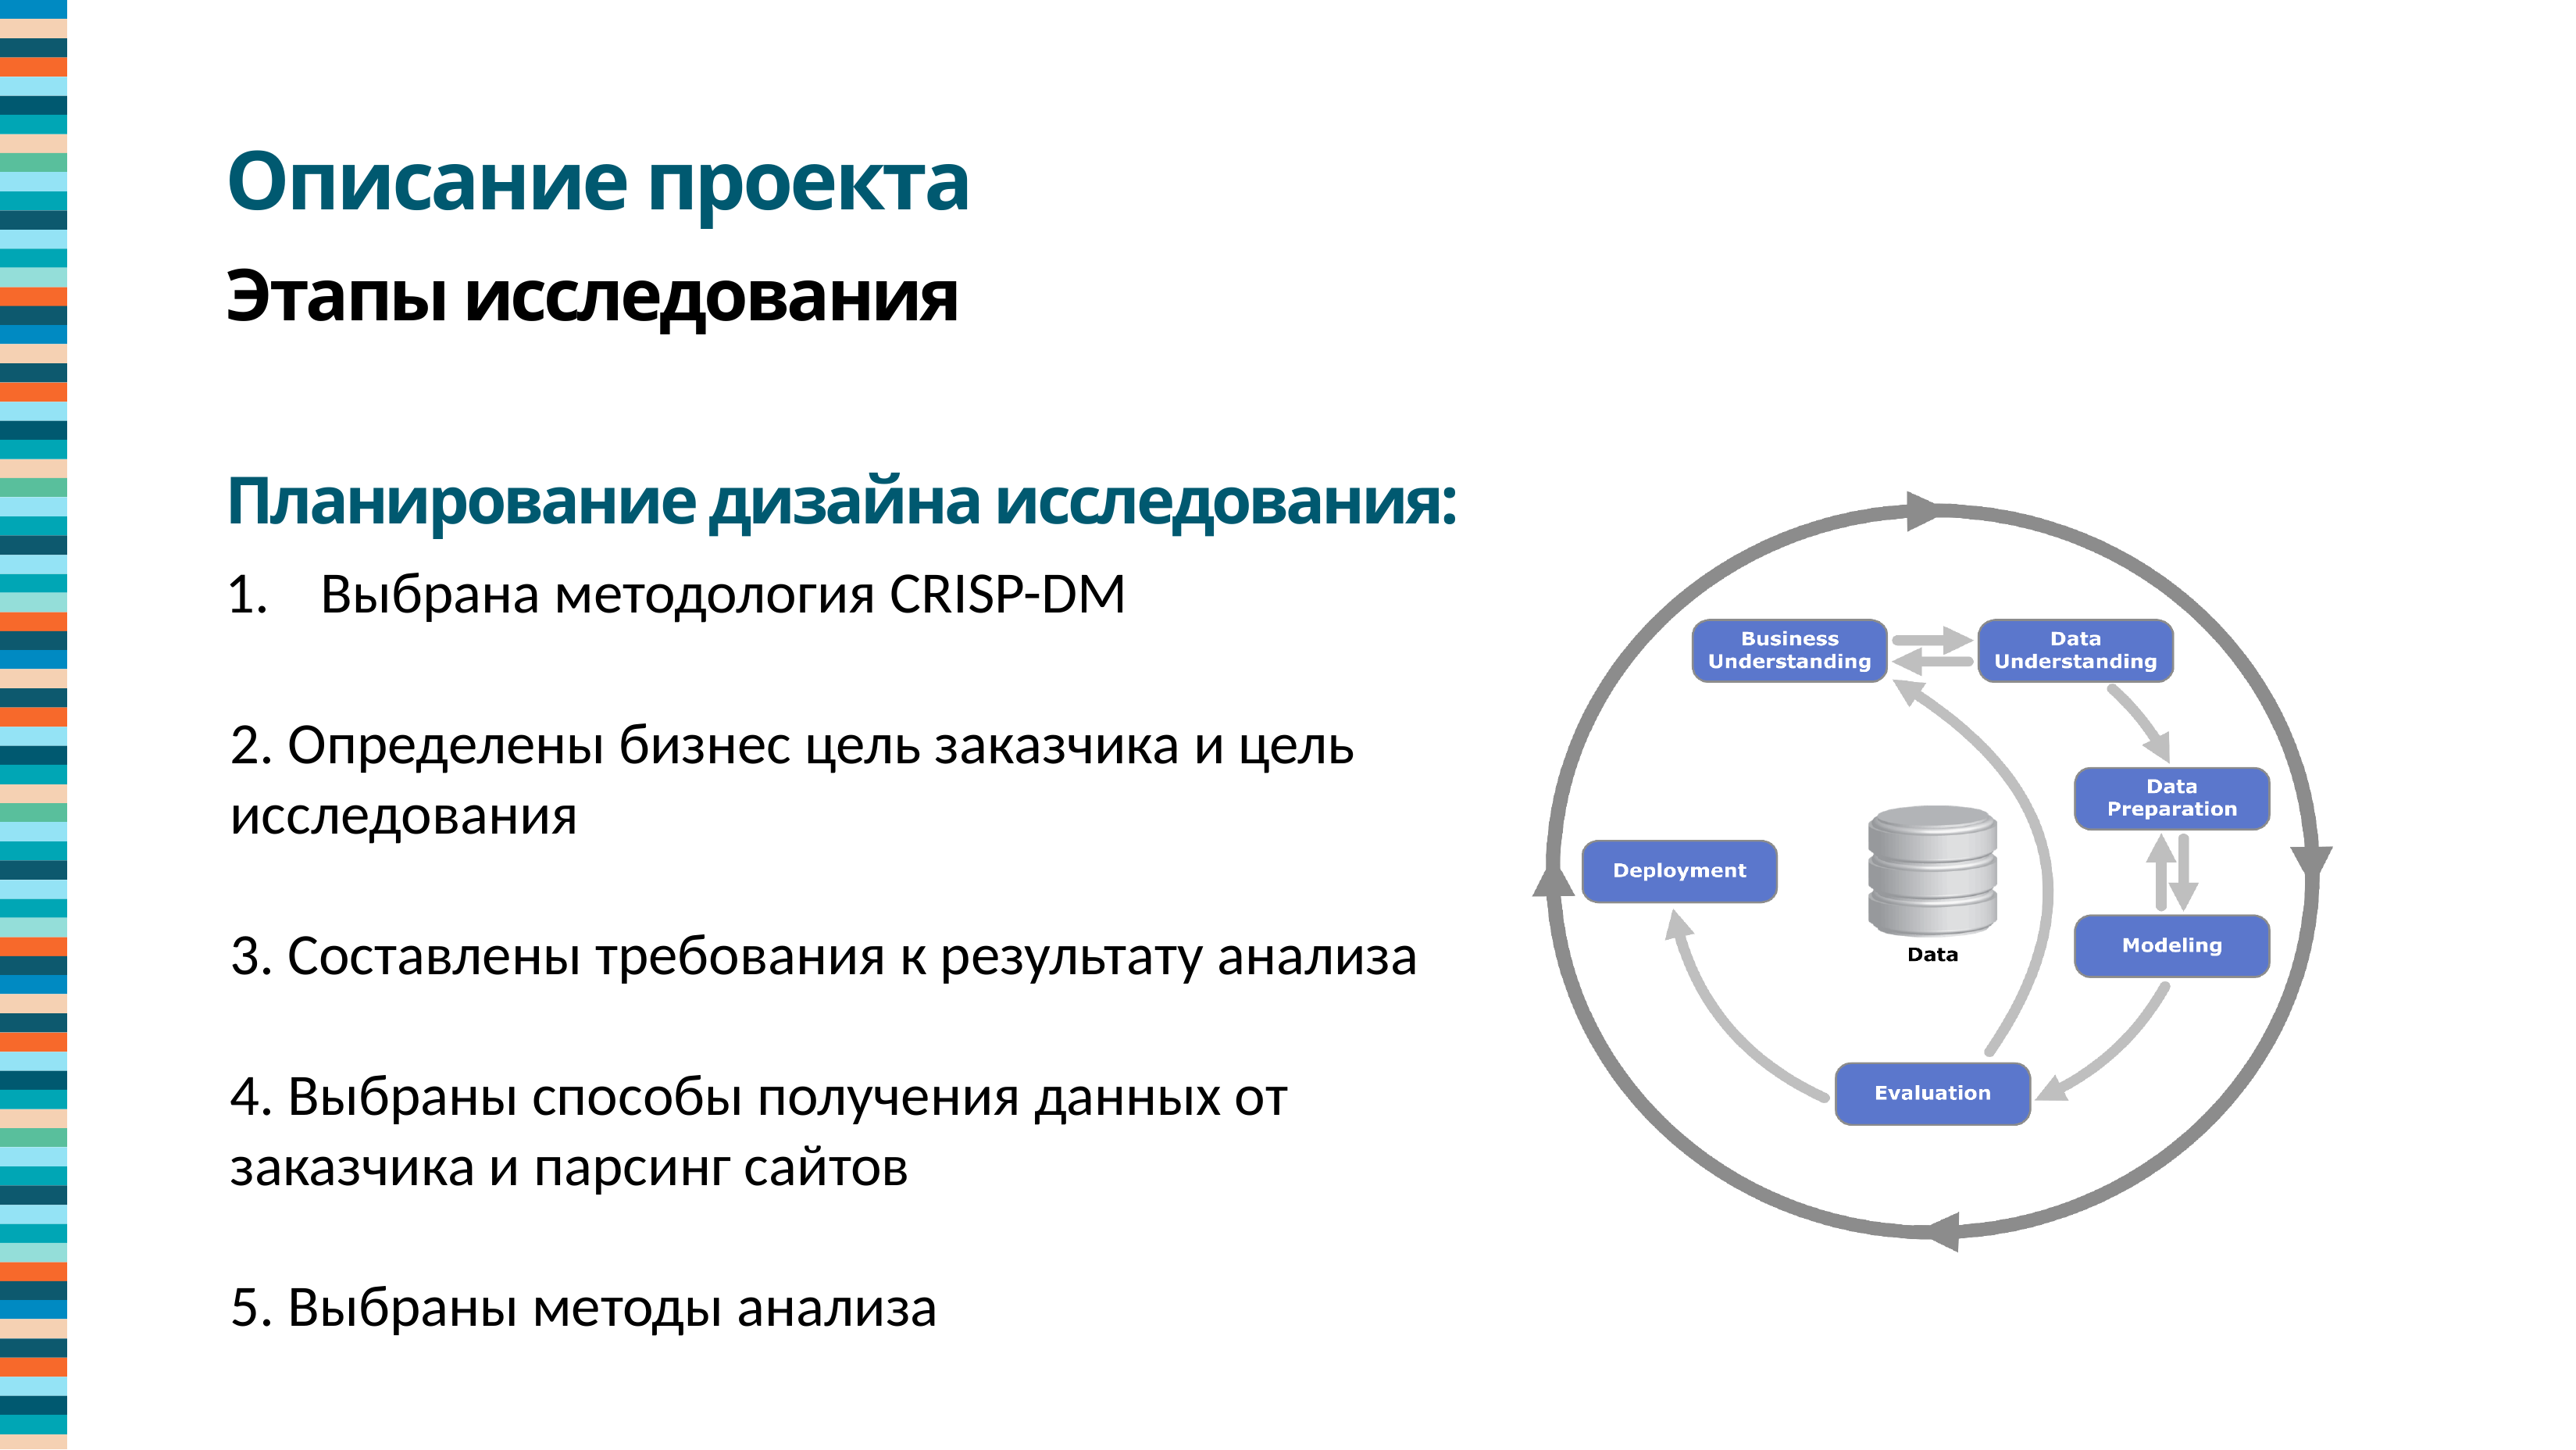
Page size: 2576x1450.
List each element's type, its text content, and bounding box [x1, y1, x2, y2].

text_box Этапы исследования Планирование дизайна исследования: Выбрана методология CRISP-DM [213, 237, 2069, 631]
text_box 2. Определены бизнес цель заказчика и цель исследования 3. Составлены требования к результату анализа 4. Выбраны способы получения данных от заказчика и парсинг сайтов 5. Выбраны методы анализа [218, 698, 1449, 1344]
picture [1532, 490, 2333, 1253]
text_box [0, 0, 68, 1450]
text_box Описание проекта [213, 116, 2138, 232]
